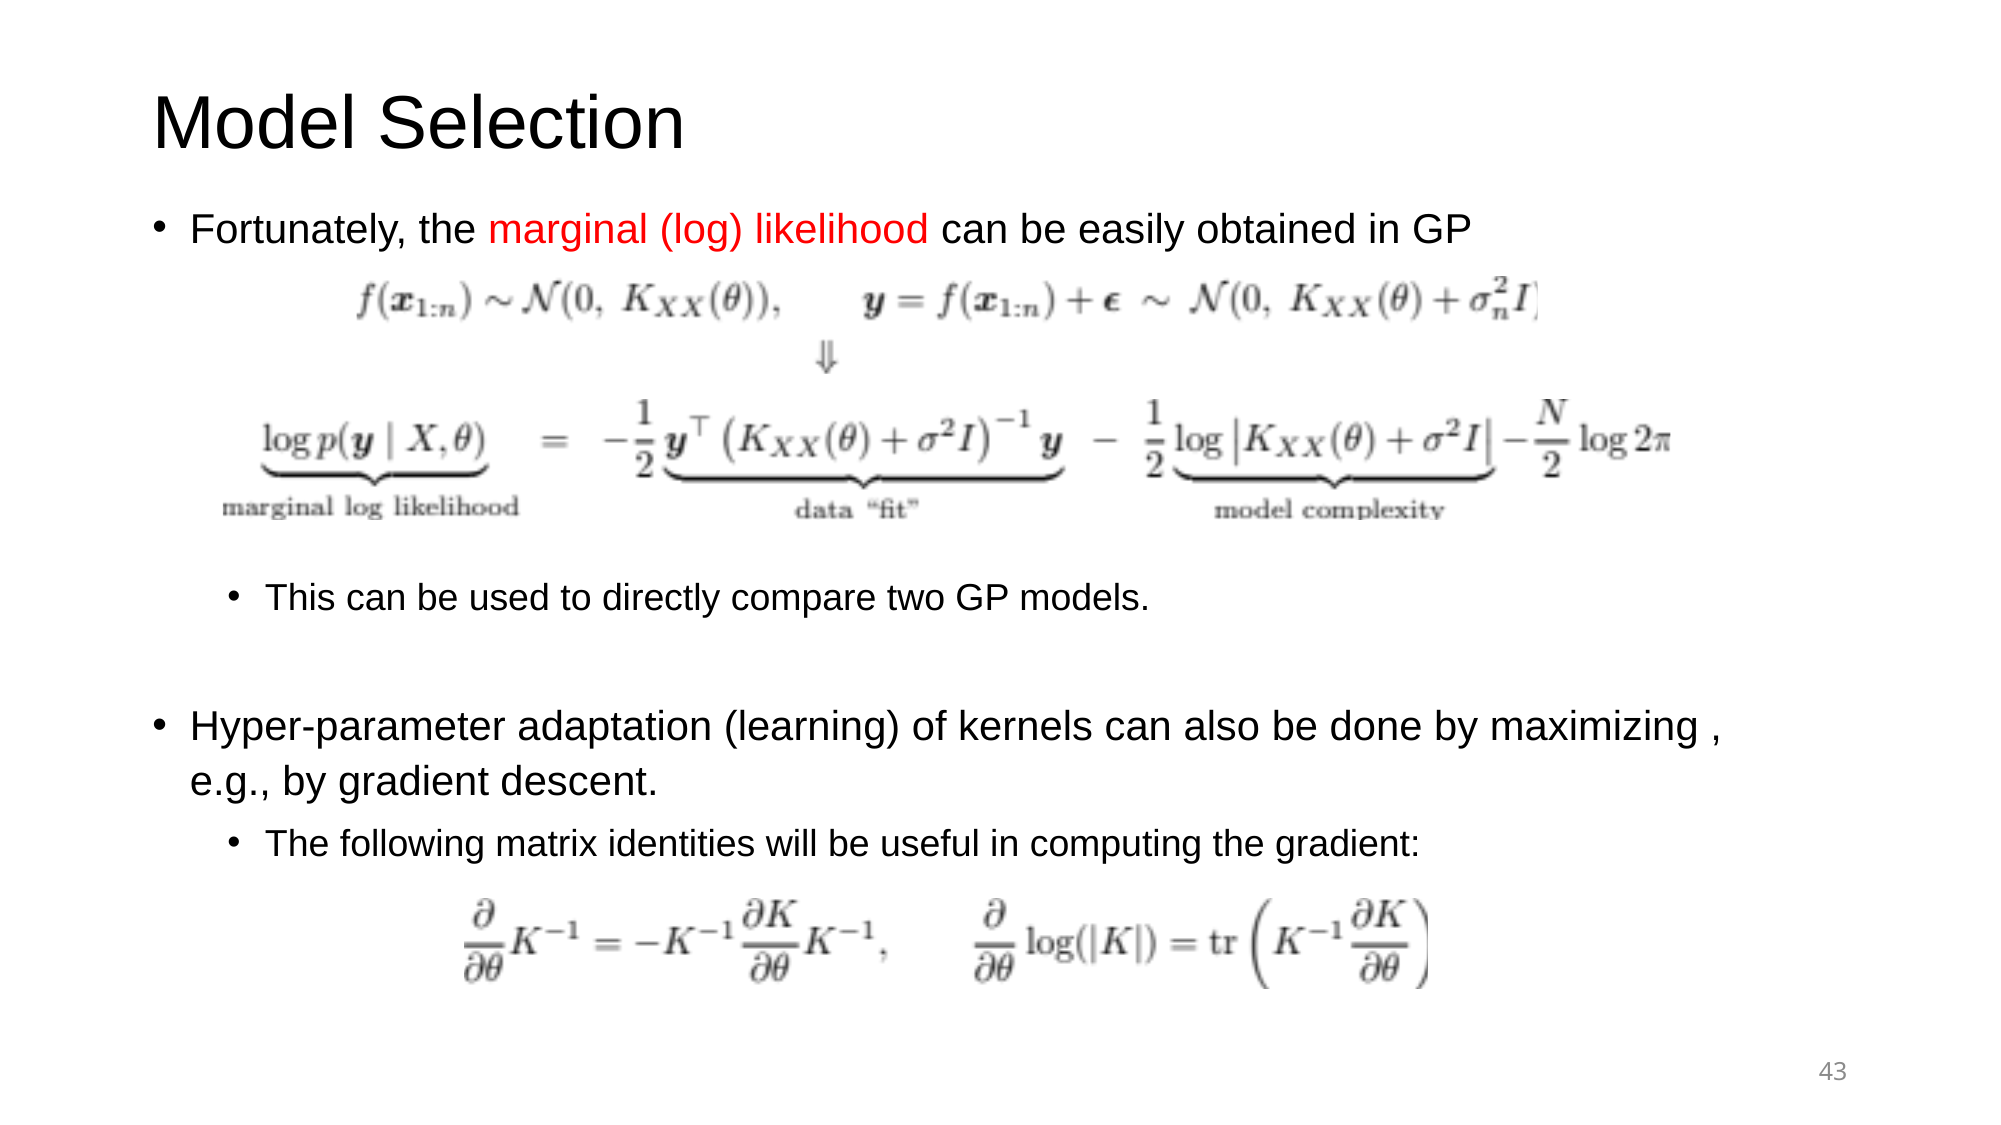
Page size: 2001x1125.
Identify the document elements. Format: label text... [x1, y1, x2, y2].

slide_number 43 [1412, 1042, 1863, 1103]
title Model Selection [137, 59, 1863, 189]
picture [222, 399, 1671, 520]
picture [356, 276, 1538, 374]
picture [463, 898, 1428, 989]
